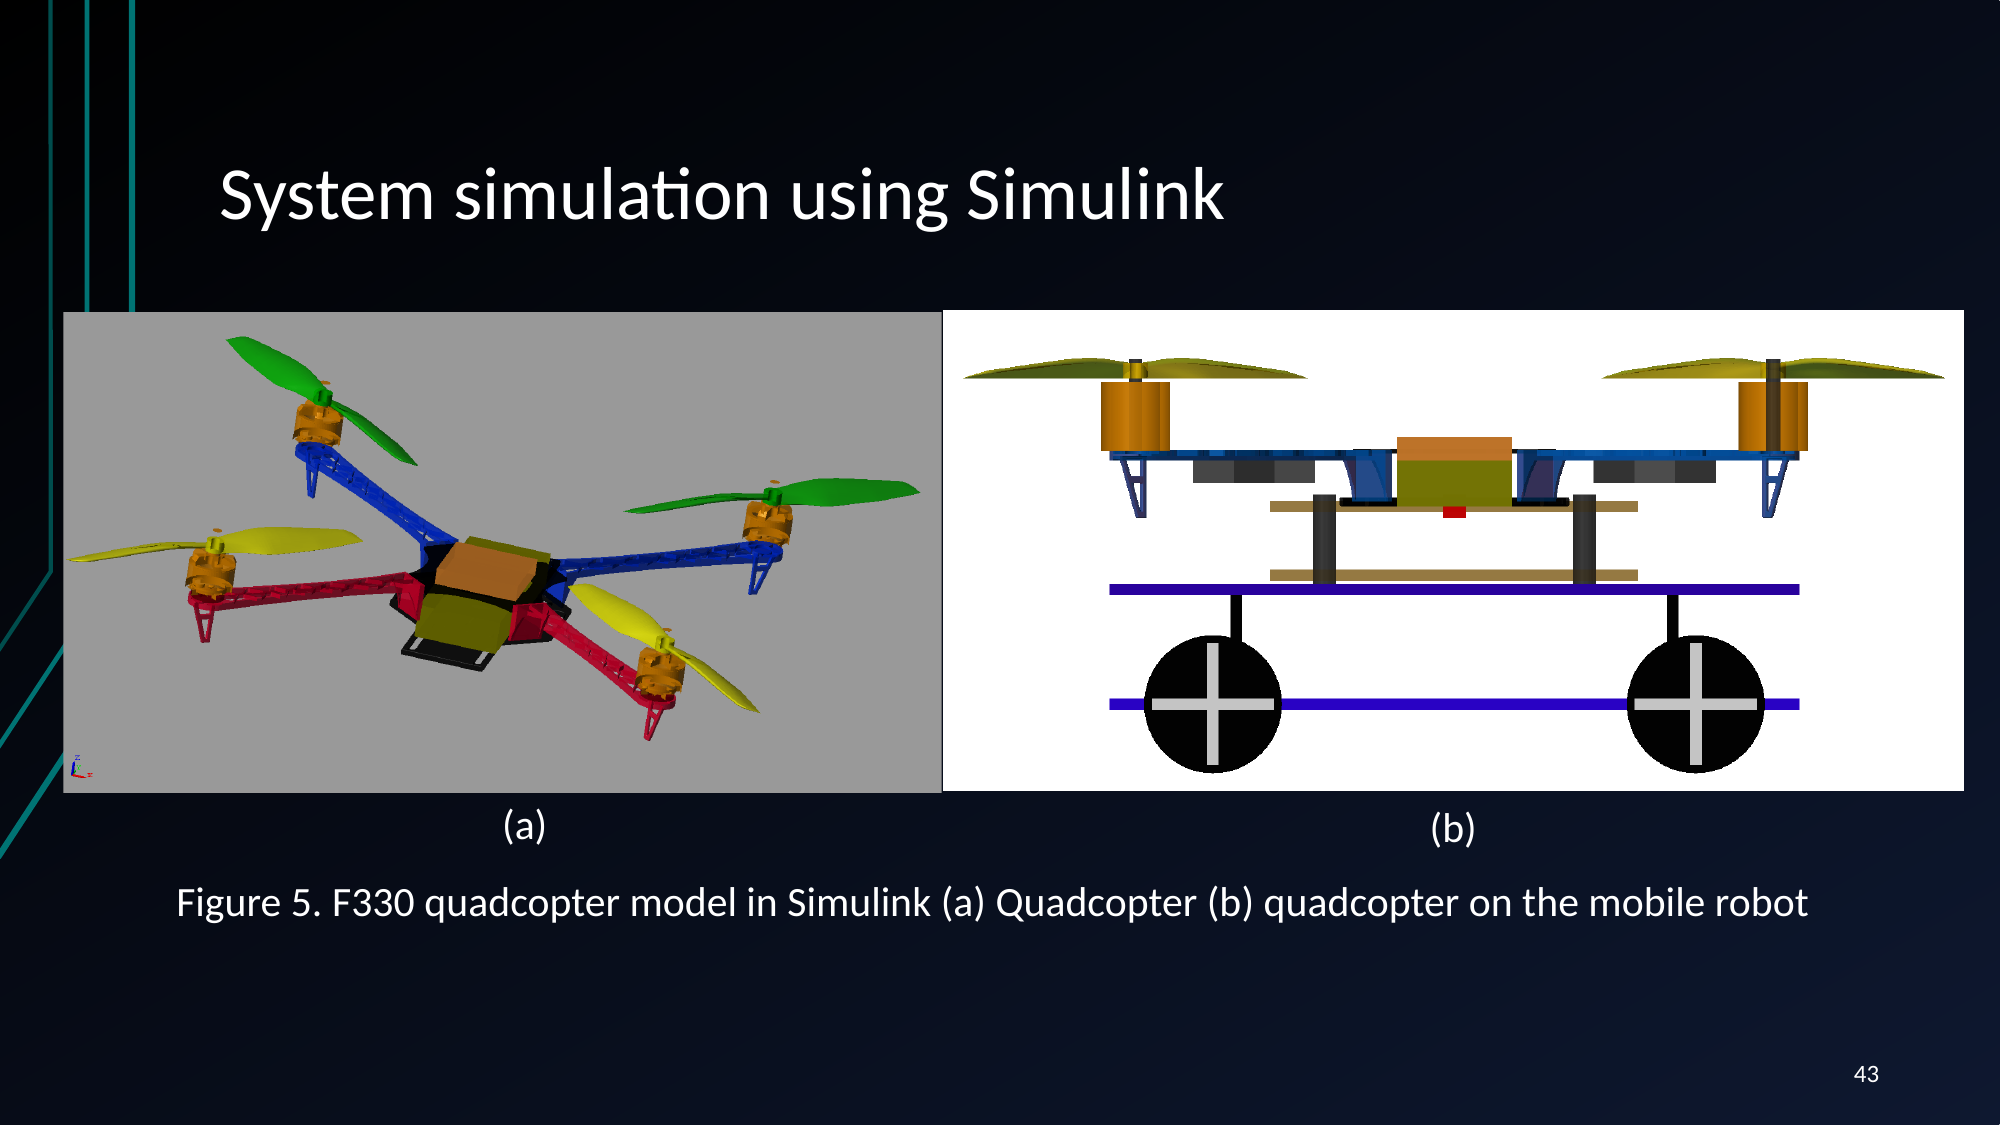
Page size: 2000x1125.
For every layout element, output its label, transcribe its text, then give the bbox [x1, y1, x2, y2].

text_box (b) [1390, 800, 1516, 859]
text_box (a) [462, 800, 588, 856]
slide_number 43 [1732, 1042, 1900, 1103]
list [63, 312, 941, 793]
picture [942, 310, 1964, 791]
title System simulation using Simulink [199, 45, 1900, 246]
text_box Figure 5. F330 quadcopter model in Simulink (a) Quadcopter (b) quadcopter on the mobile robot [87, 867, 1900, 932]
